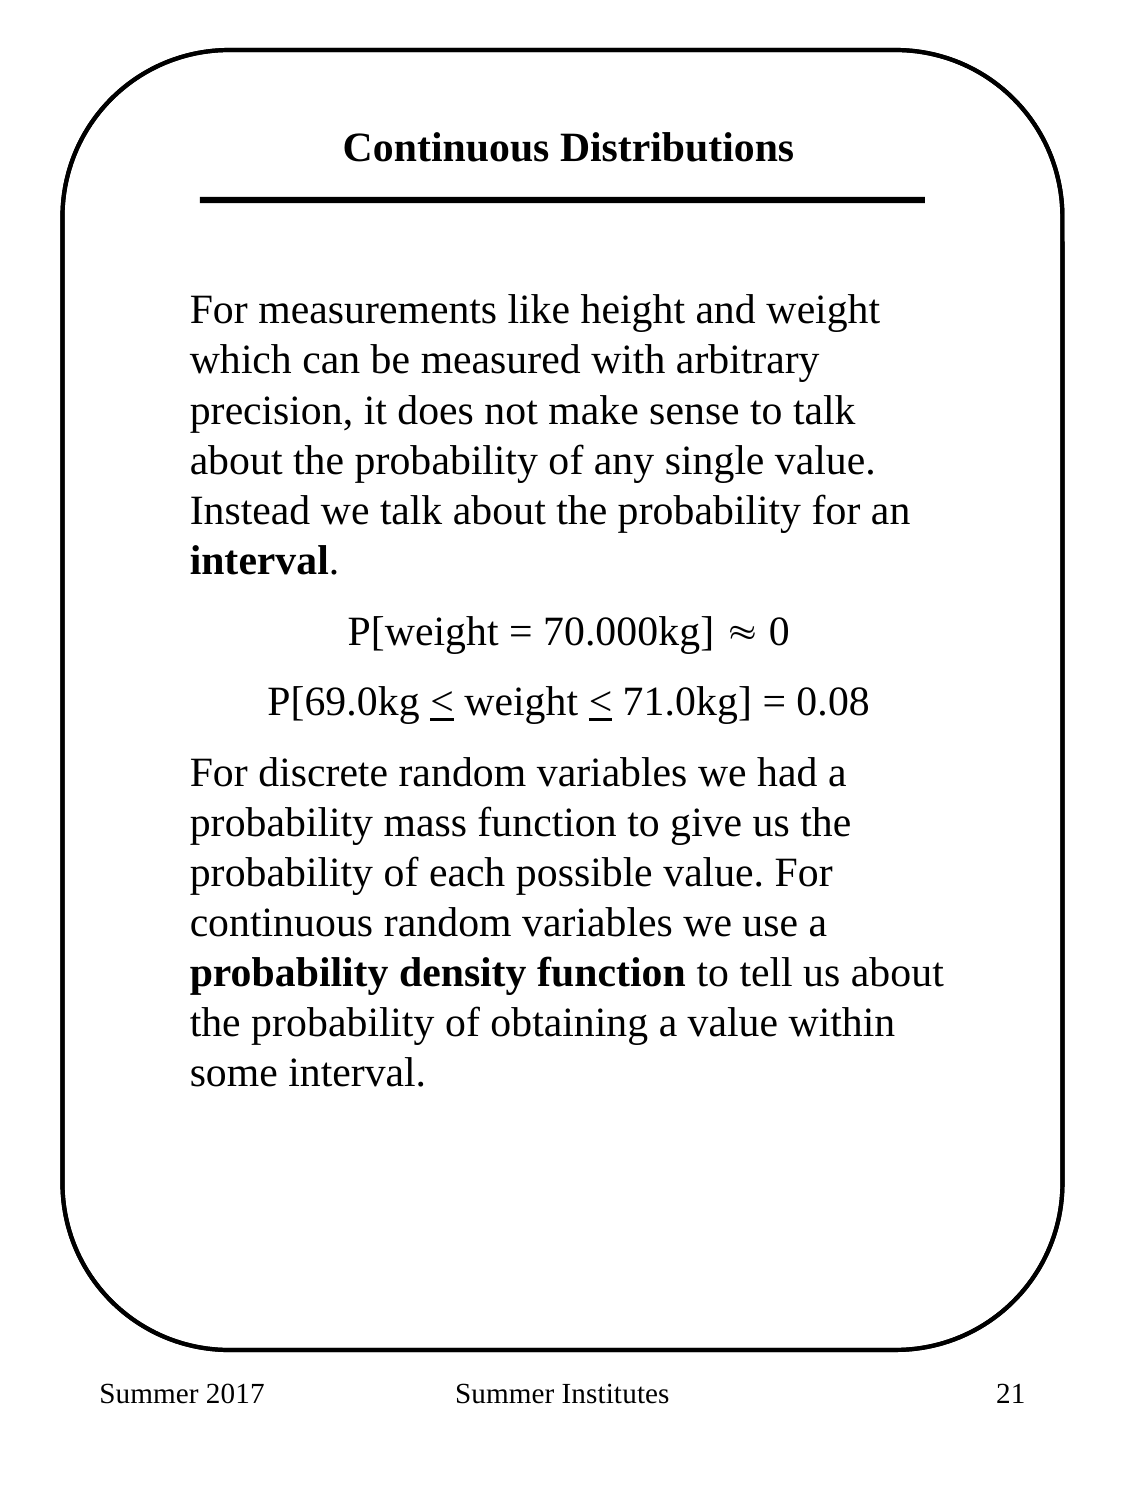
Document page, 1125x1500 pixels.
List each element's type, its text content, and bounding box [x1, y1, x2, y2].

text_box Continuous Distributions [262, 112, 875, 178]
text_box For measurements like height and weight which can be measured with arbitrary precision, it does not make sense to talk about the probability of any single value. Instead we talk about the probability for an interval. P[weight = 70.000kg]  0 P[69.0kg < weight < 71.0kg] = 0.08 For discrete random variables we had a probability mass function to give us the probability of each possible value. For continuous random variables we use a probability density function to tell us about the probability of obtaining a value within some interval. [174, 274, 963, 1103]
slide_number Summer 2017 [84, 1366, 319, 1467]
slide_number 83 [806, 1366, 1041, 1467]
footer Summer Institutes [384, 1366, 741, 1467]
text_box [62, 50, 1063, 1351]
